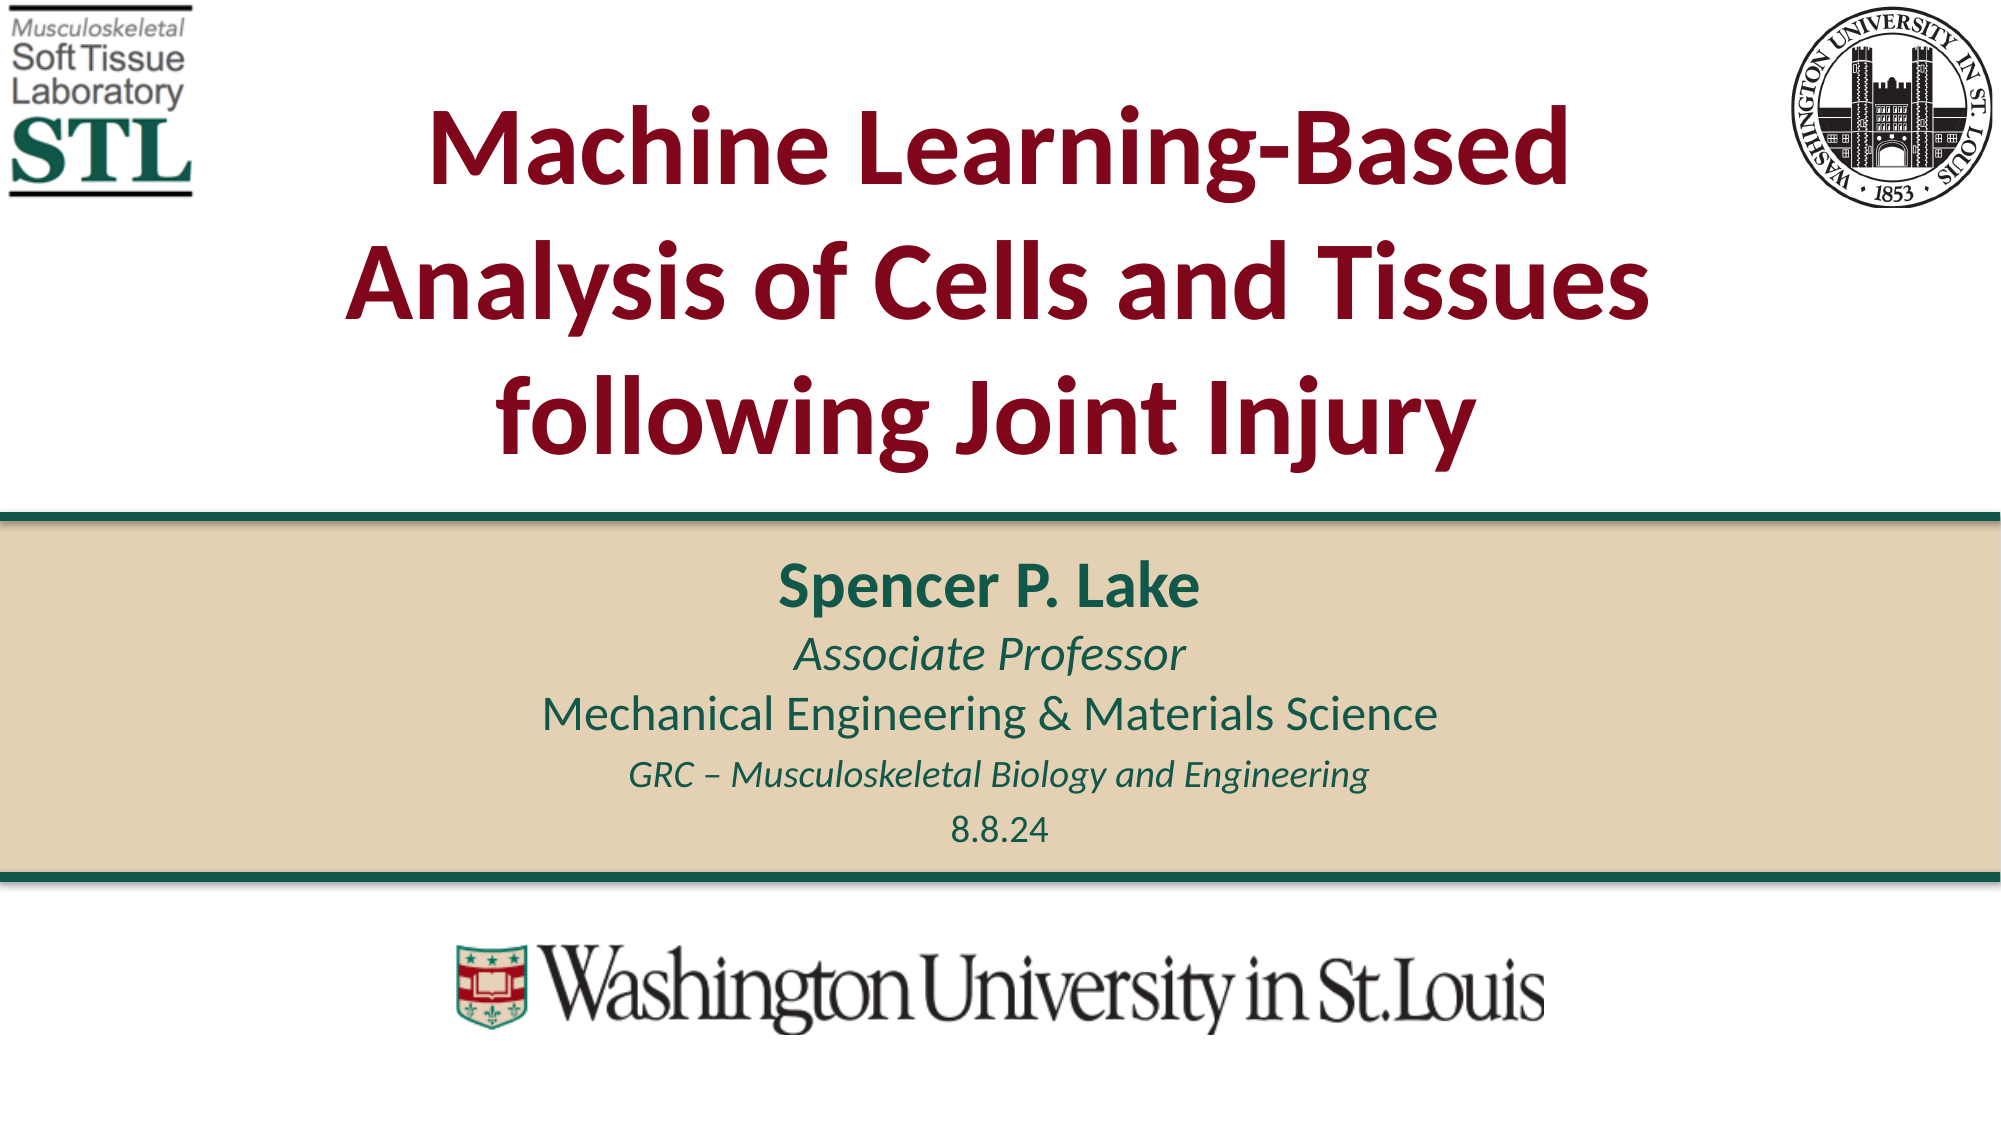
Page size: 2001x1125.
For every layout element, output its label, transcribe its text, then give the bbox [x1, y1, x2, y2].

list GRC – Musculoskeletal Biology and Engineering 8.8.24 [252, 741, 1748, 858]
list Spencer P. Lake Associate Professor Mechanical Engineering & Materials Science [233, 533, 1748, 748]
title Machine Learning-Based Analysis of Cells and Tissues following Joint Injury [252, 105, 1748, 443]
picture [1, 0, 200, 203]
